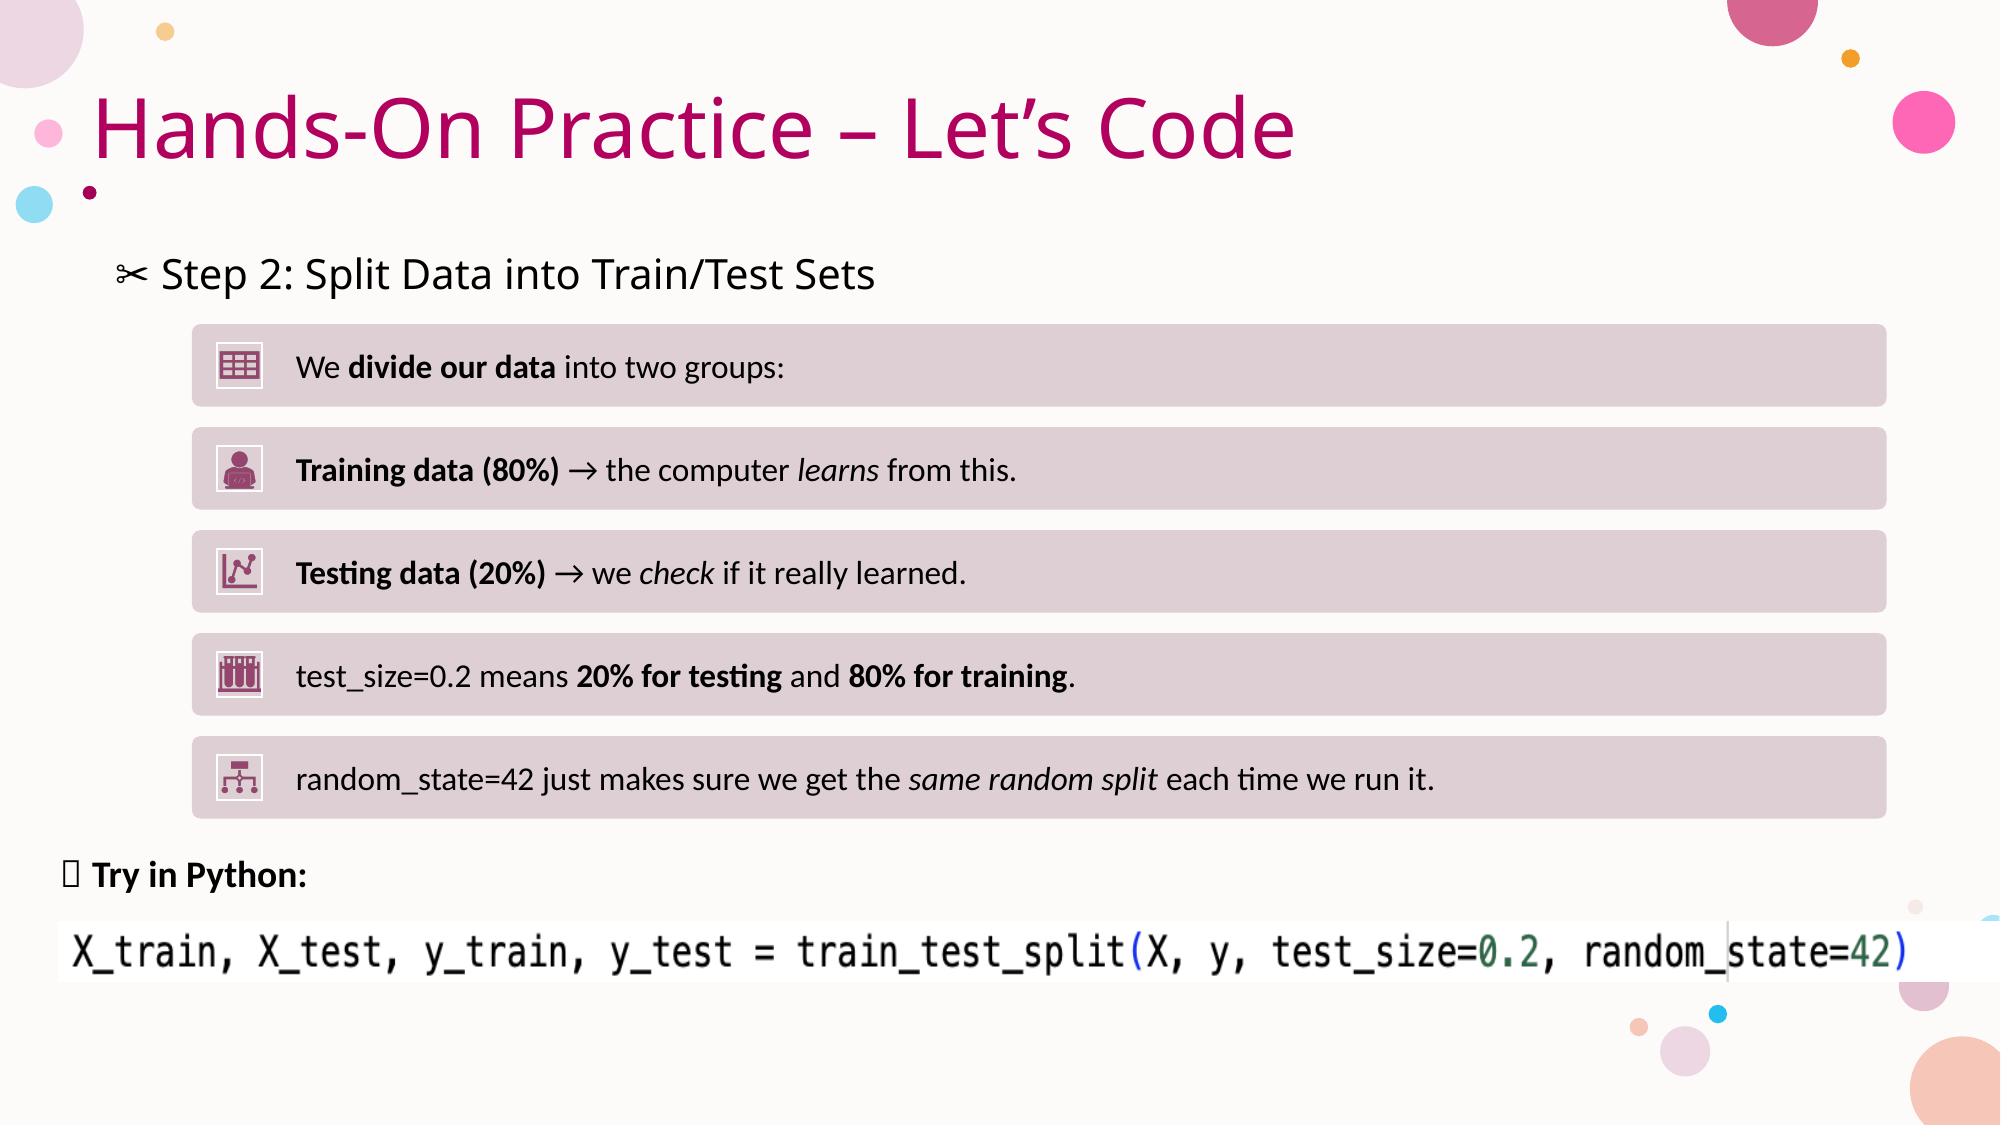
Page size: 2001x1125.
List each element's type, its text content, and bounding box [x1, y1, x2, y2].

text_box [191, 323, 1887, 819]
text_box 🧩 Try in Python: [45, 842, 323, 903]
title Hands-On Practice – Let’s Code [76, 22, 1927, 241]
picture [58, 921, 2000, 982]
text_box ✂️ Step 2: Split Data into Train/Test Sets [100, 240, 1507, 306]
